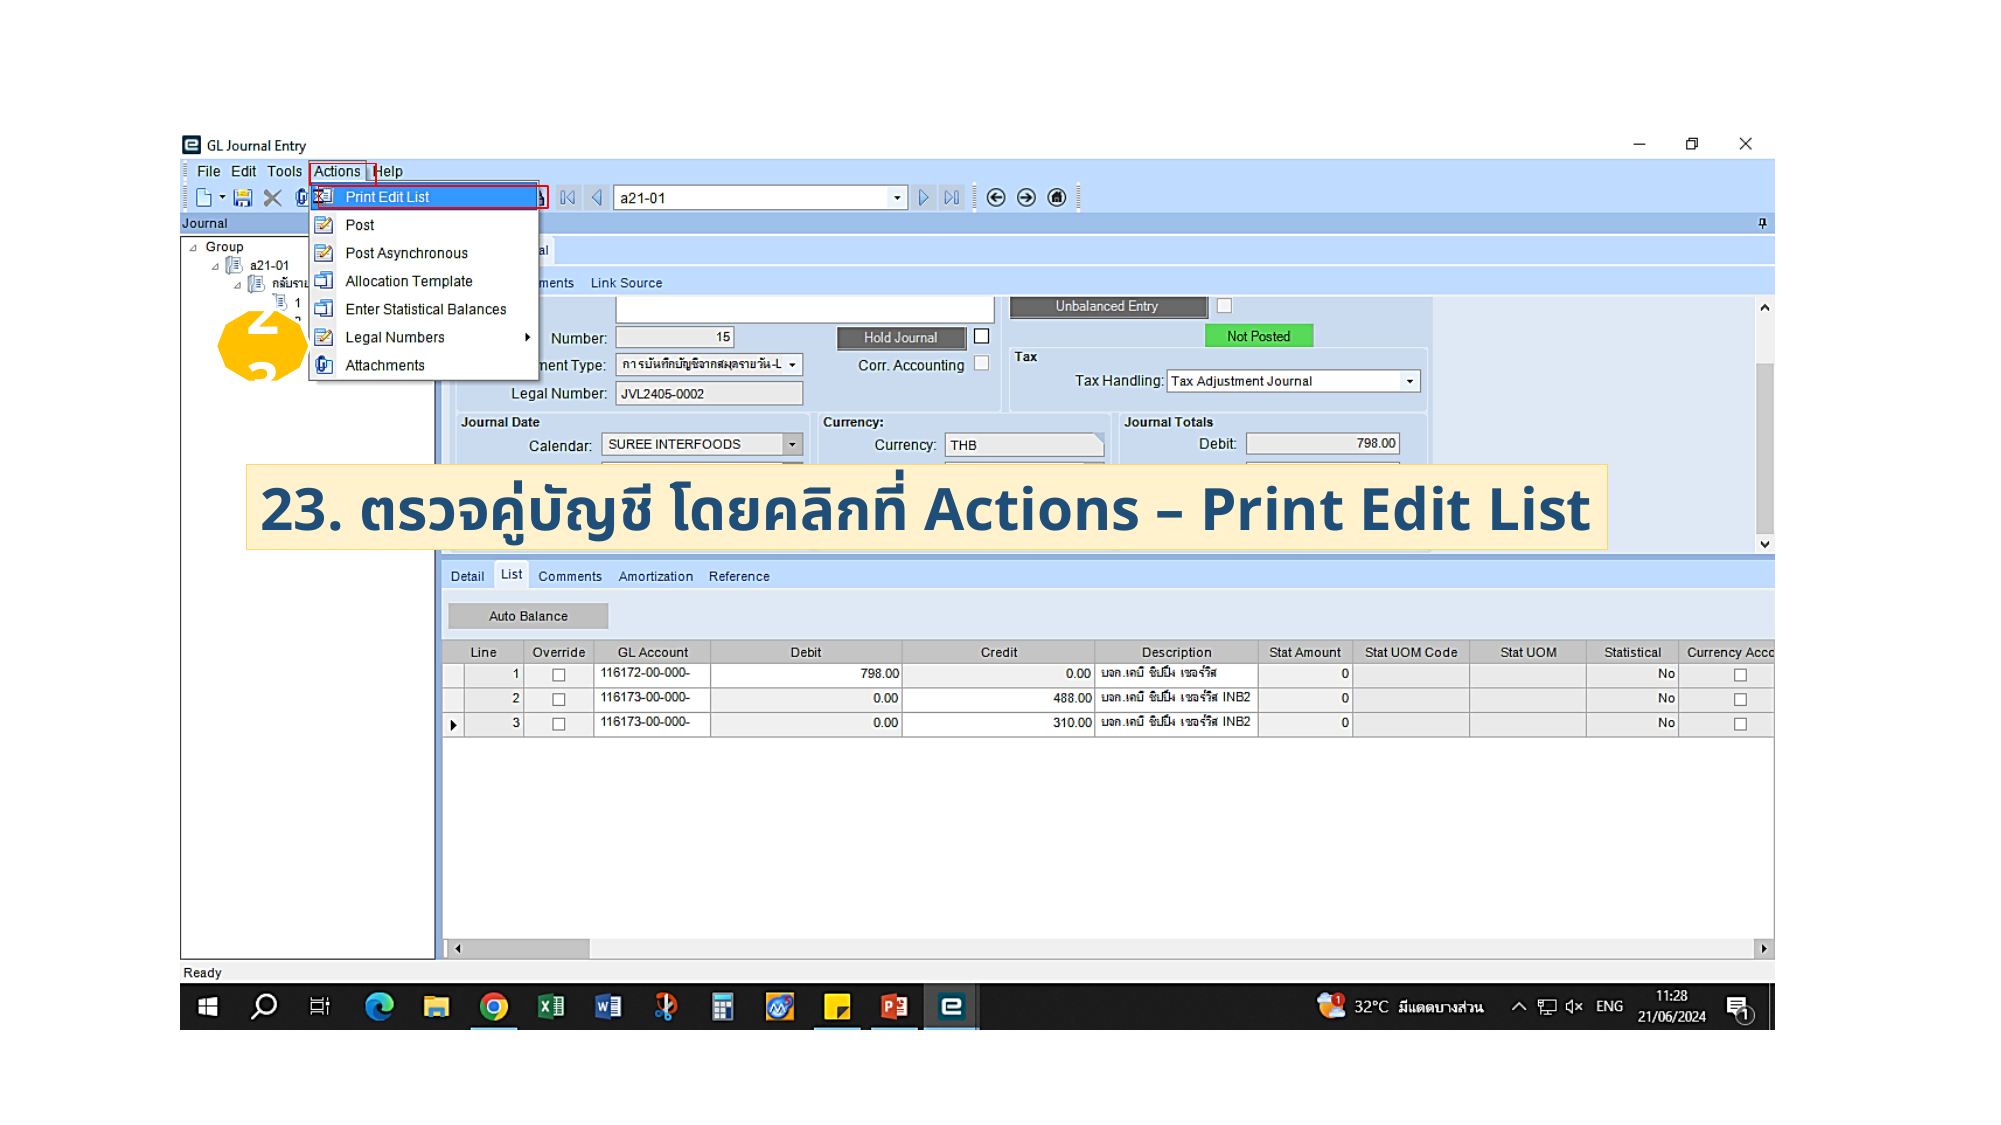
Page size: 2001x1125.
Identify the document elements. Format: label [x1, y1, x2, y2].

picture [180, 132, 1775, 1030]
